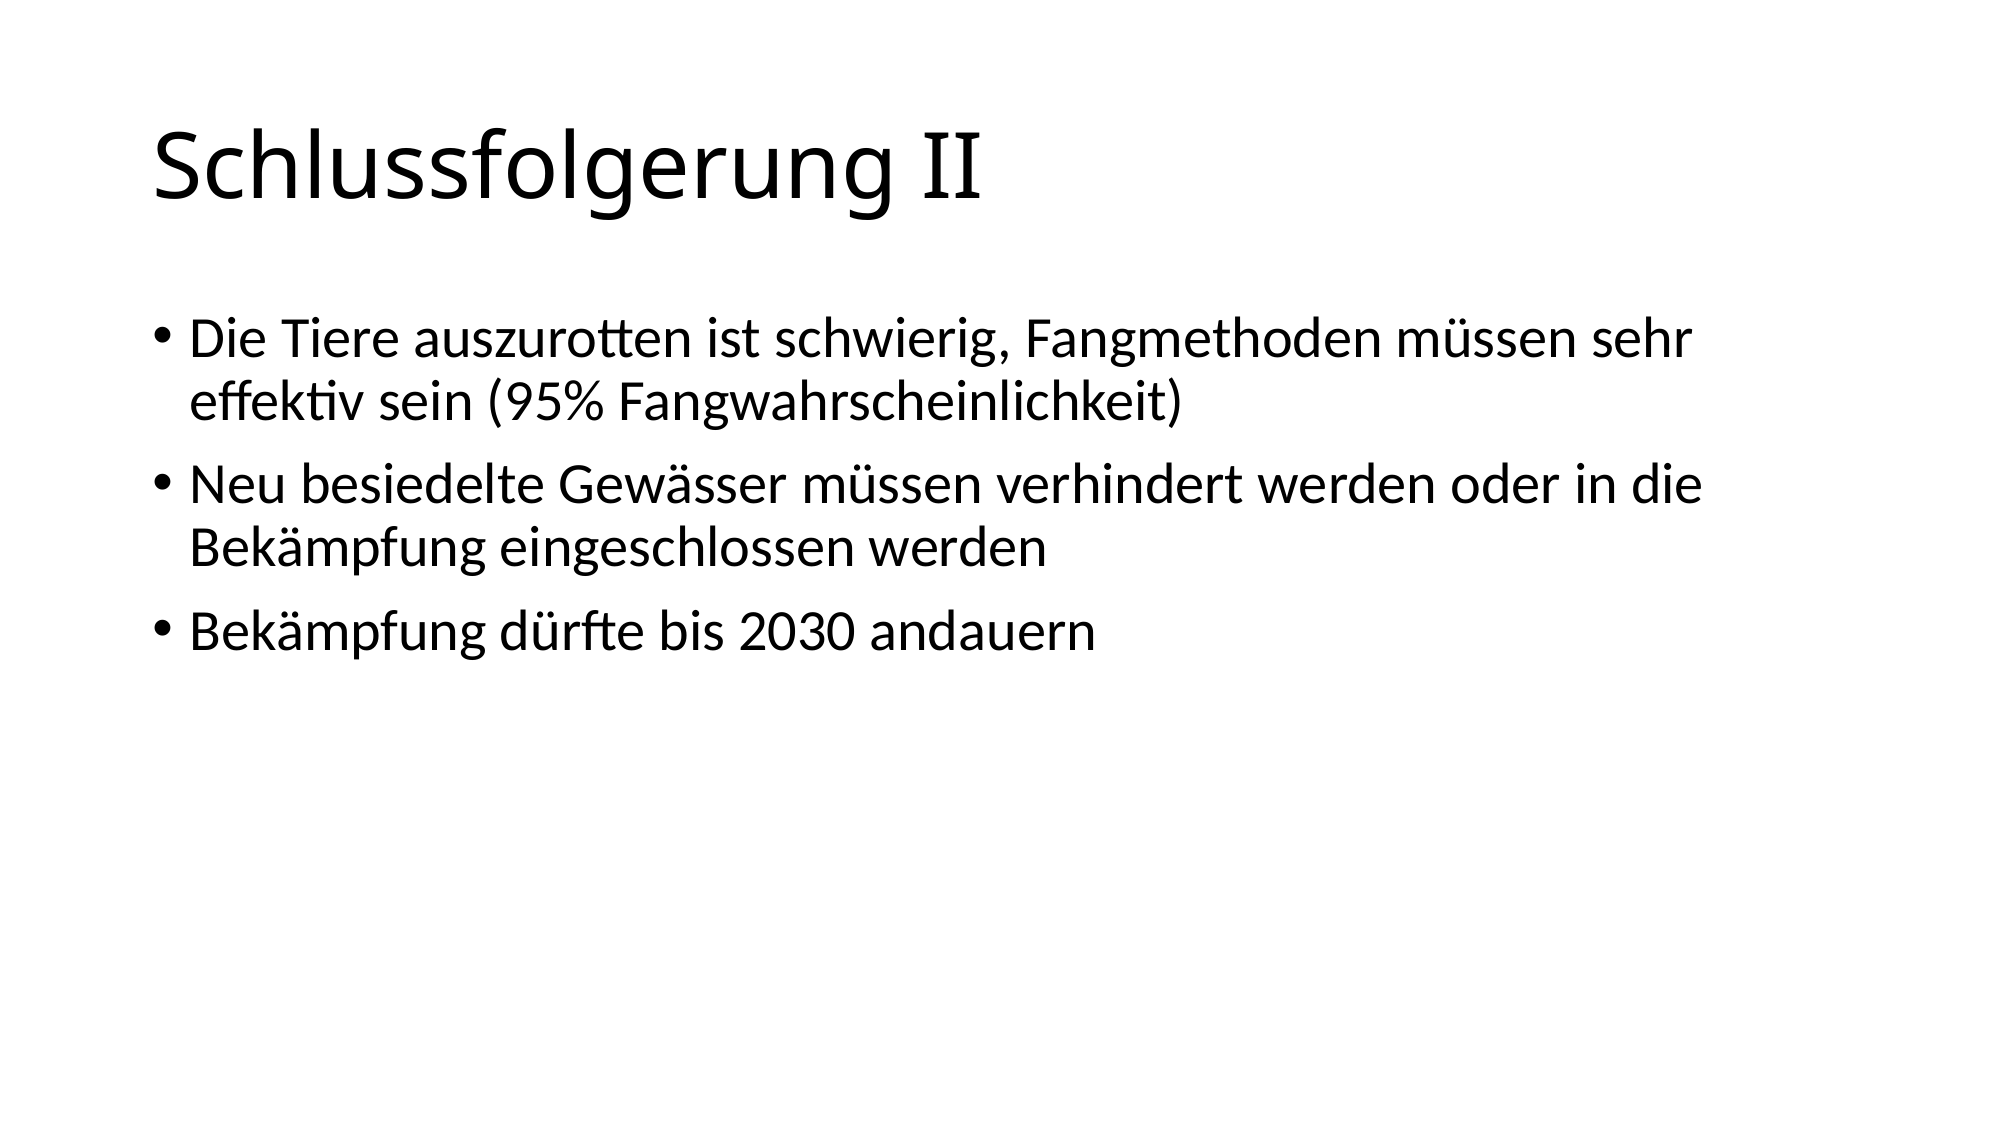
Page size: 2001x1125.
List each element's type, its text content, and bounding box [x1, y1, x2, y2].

title Schlussfolgerung II [137, 59, 1863, 278]
list Die Tiere auszurotten ist schwierig, Fangmethoden müssen sehr effektiv sein (95% Fangwahrscheinlichkeit) Neu besiedelte Gewässer müssen verhindert werden oder in die Bekämpfung eingeschlossen werden Bekämpfung dürfte bis 2030 andauern [137, 299, 1863, 1014]
